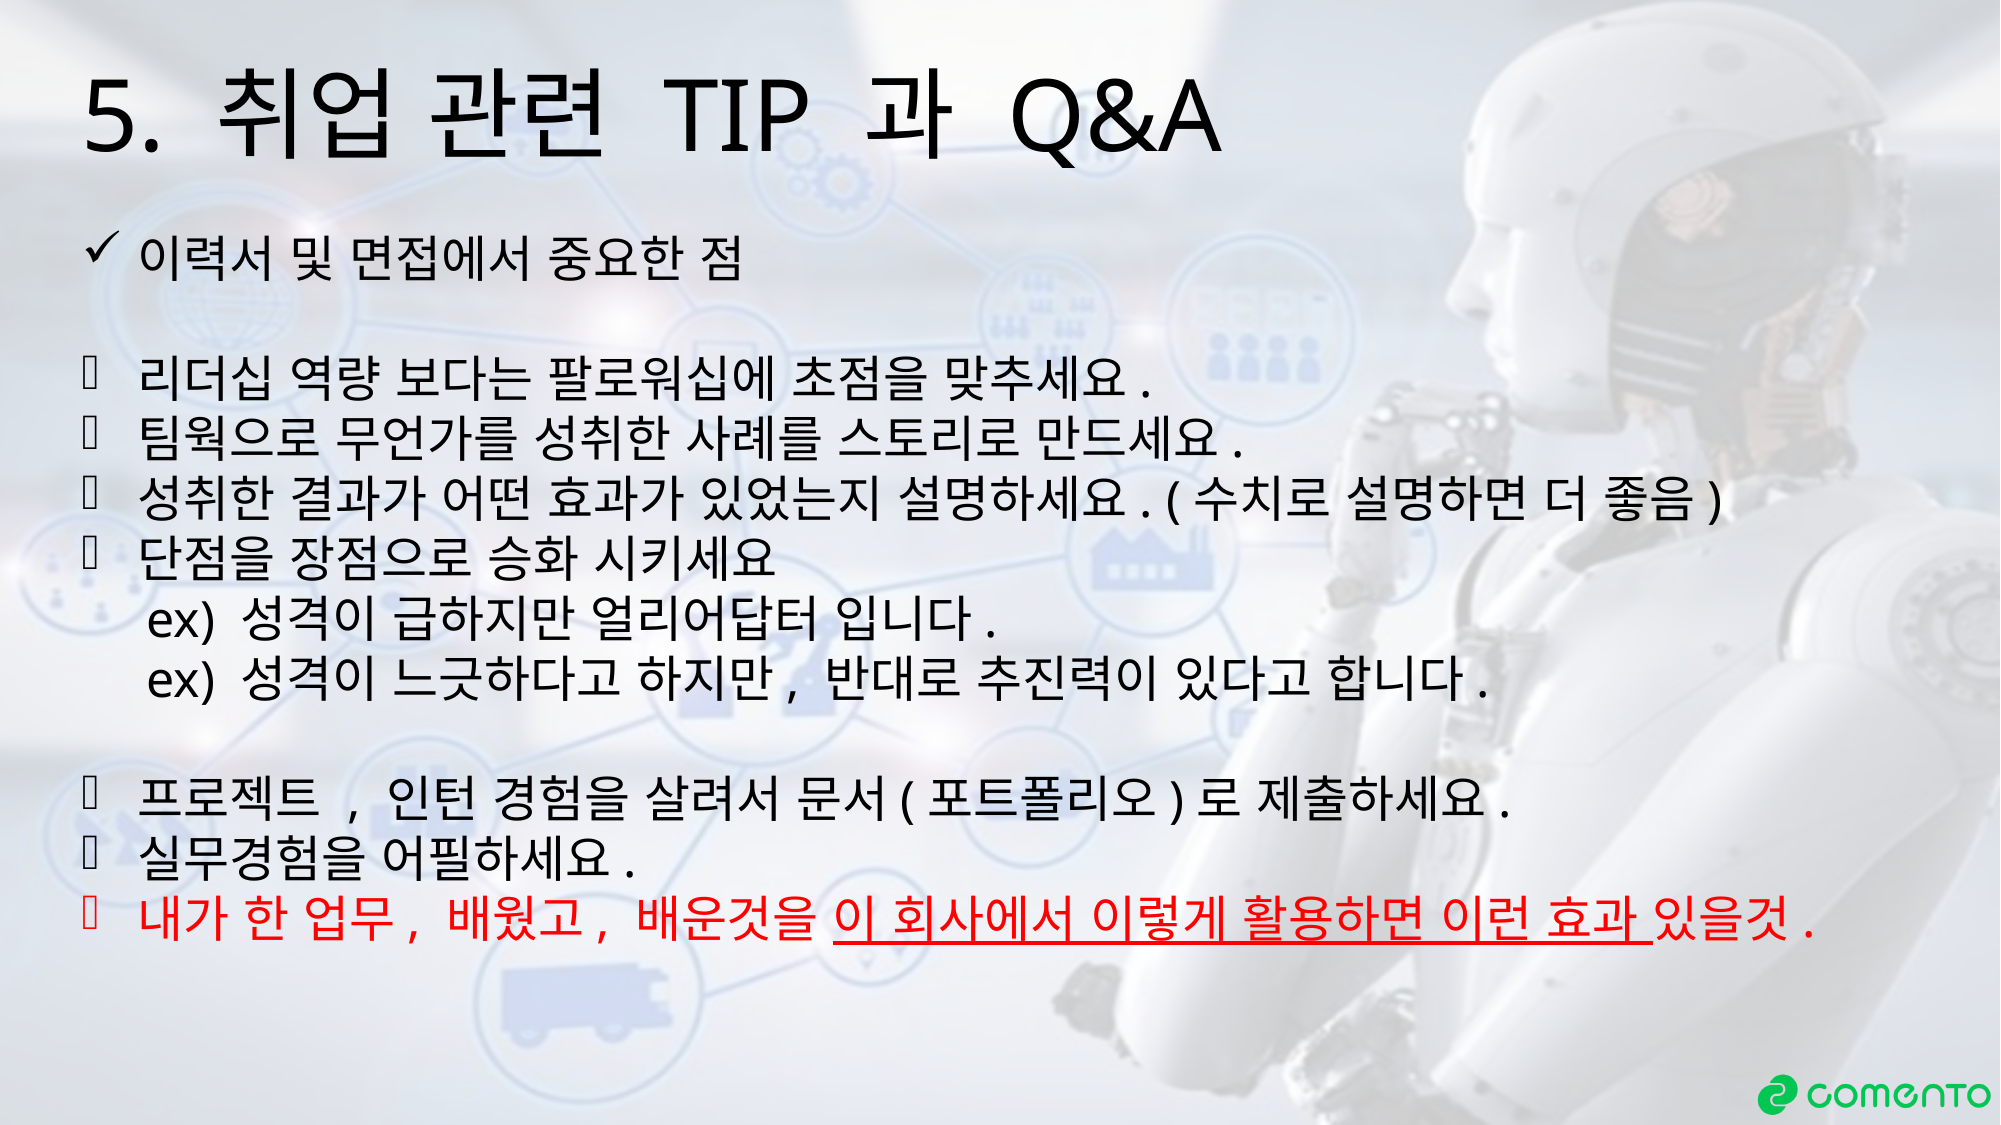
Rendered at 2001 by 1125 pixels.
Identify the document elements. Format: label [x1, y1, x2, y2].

text_box [0, 0, 2000, 1125]
